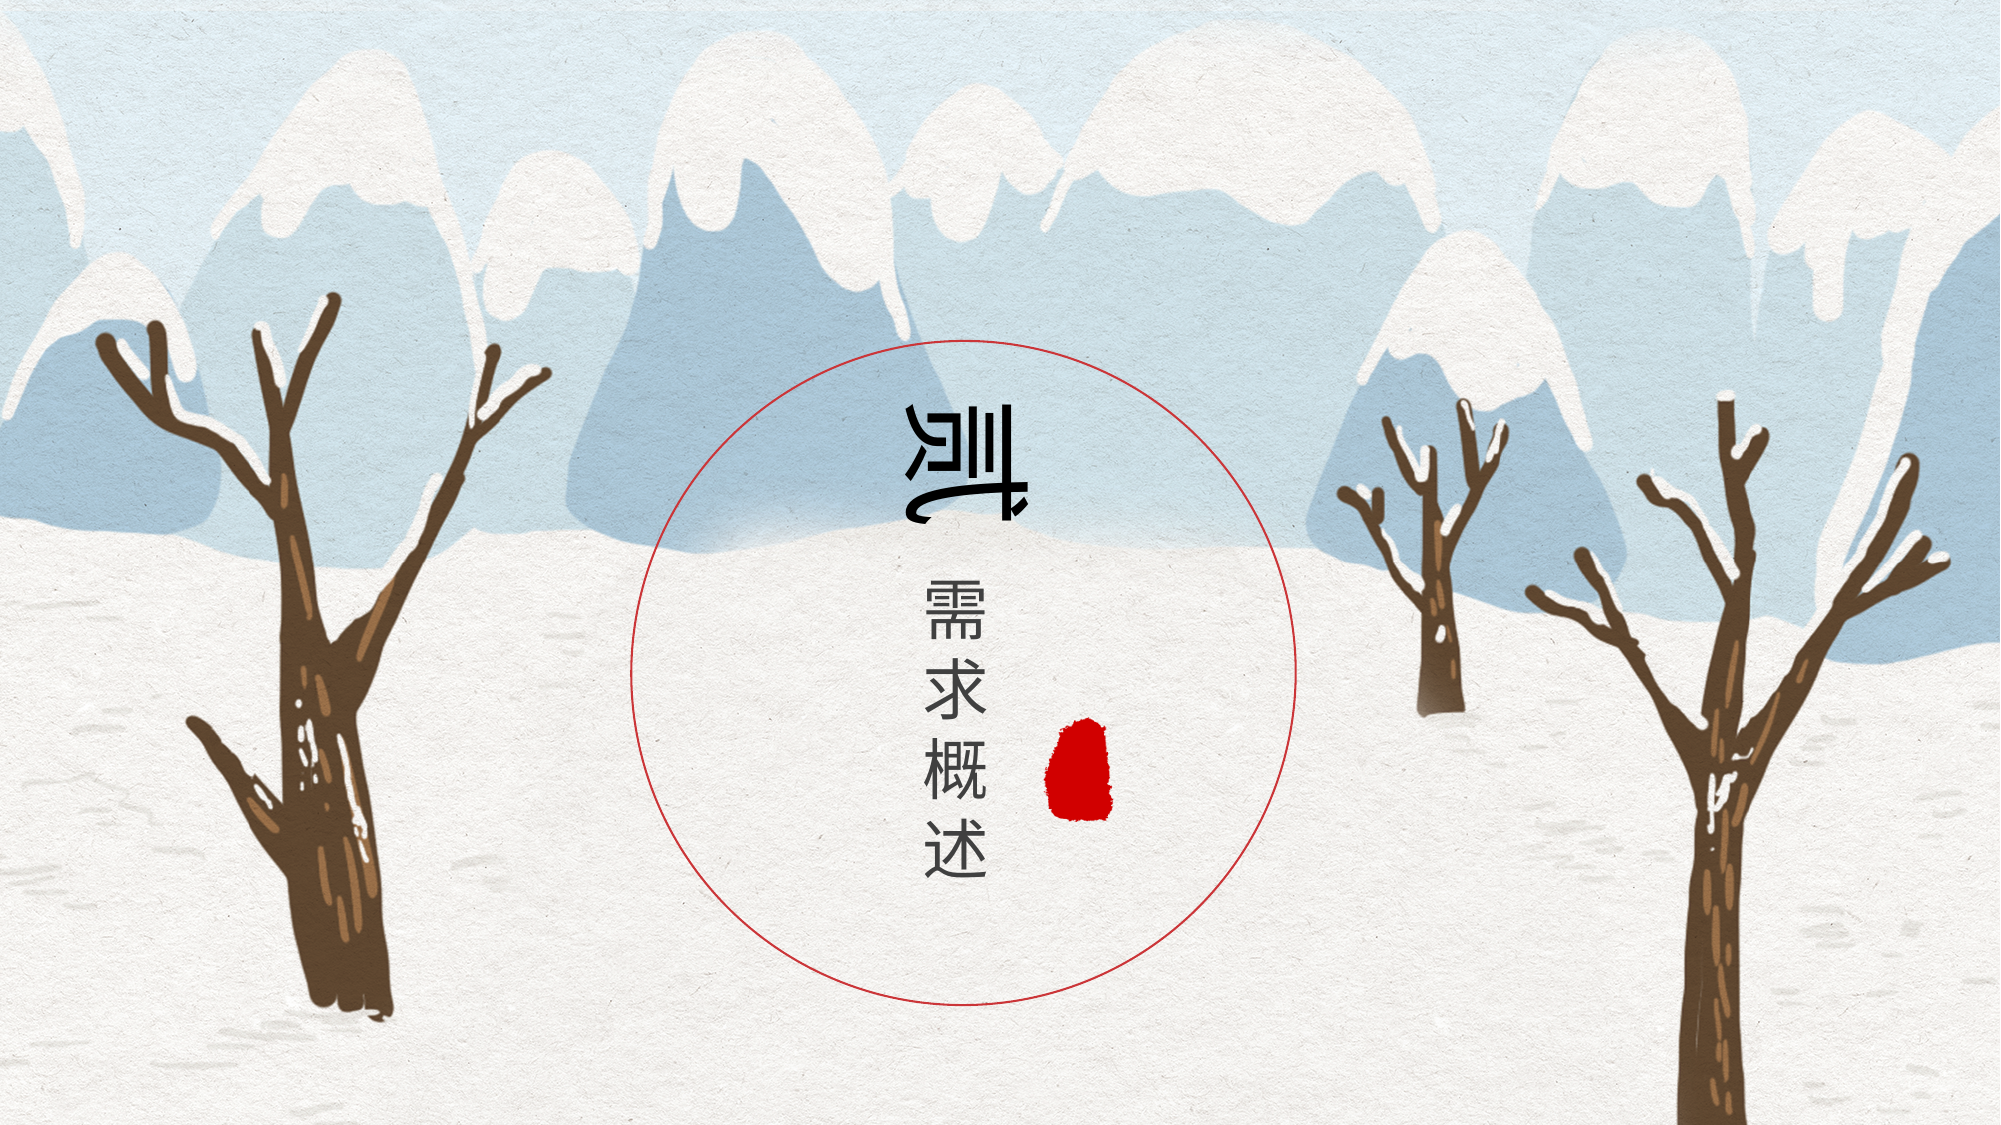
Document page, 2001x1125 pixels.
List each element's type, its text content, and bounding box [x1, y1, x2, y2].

text_box 需求概述 [907, 560, 977, 895]
picture [0, 0, 2000, 1125]
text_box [1042, 707, 1120, 822]
text_box 贰 [864, 382, 1057, 532]
text_box [630, 339, 1297, 1007]
